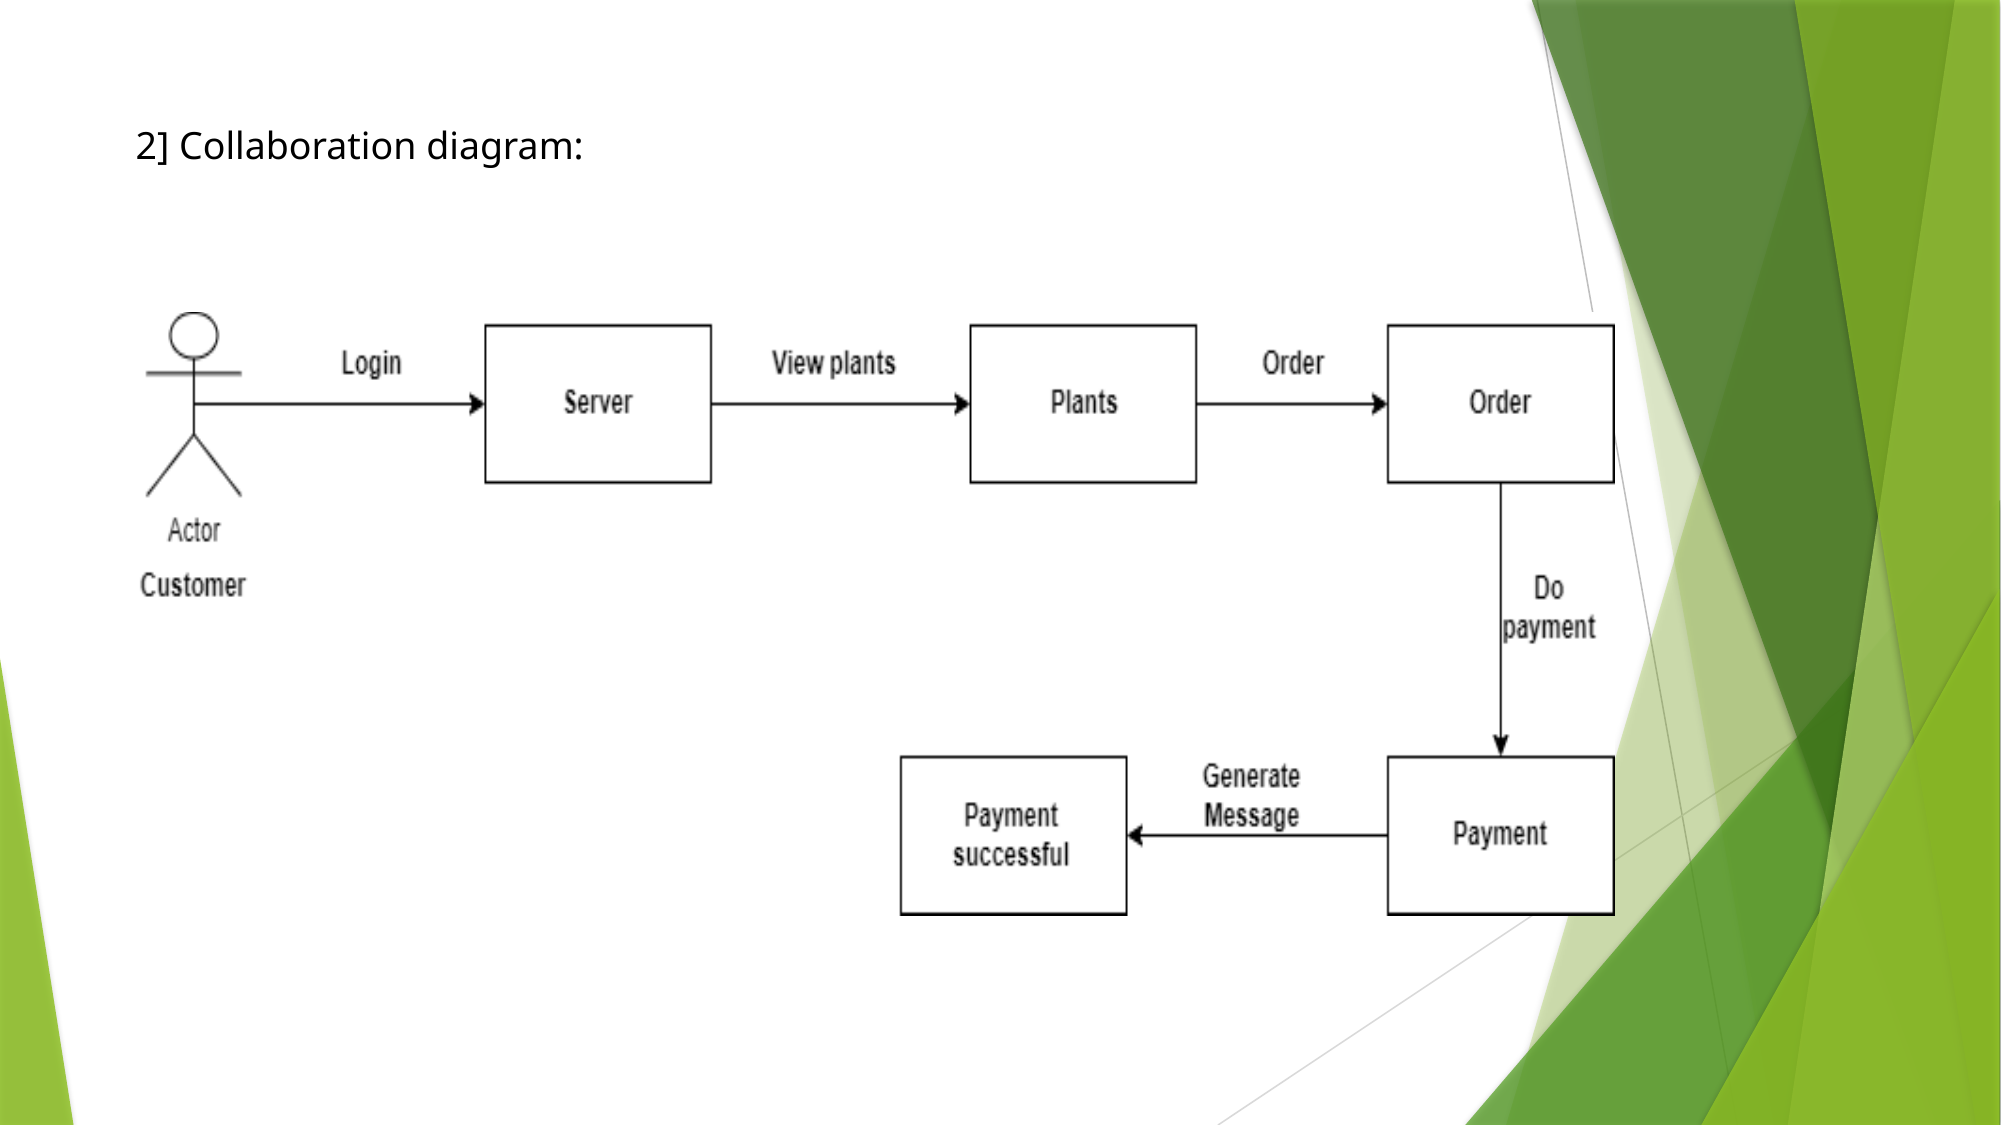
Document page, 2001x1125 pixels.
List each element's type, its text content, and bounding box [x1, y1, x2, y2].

picture [137, 311, 1615, 916]
text_box 2] Collaboration diagram: [120, 114, 625, 175]
